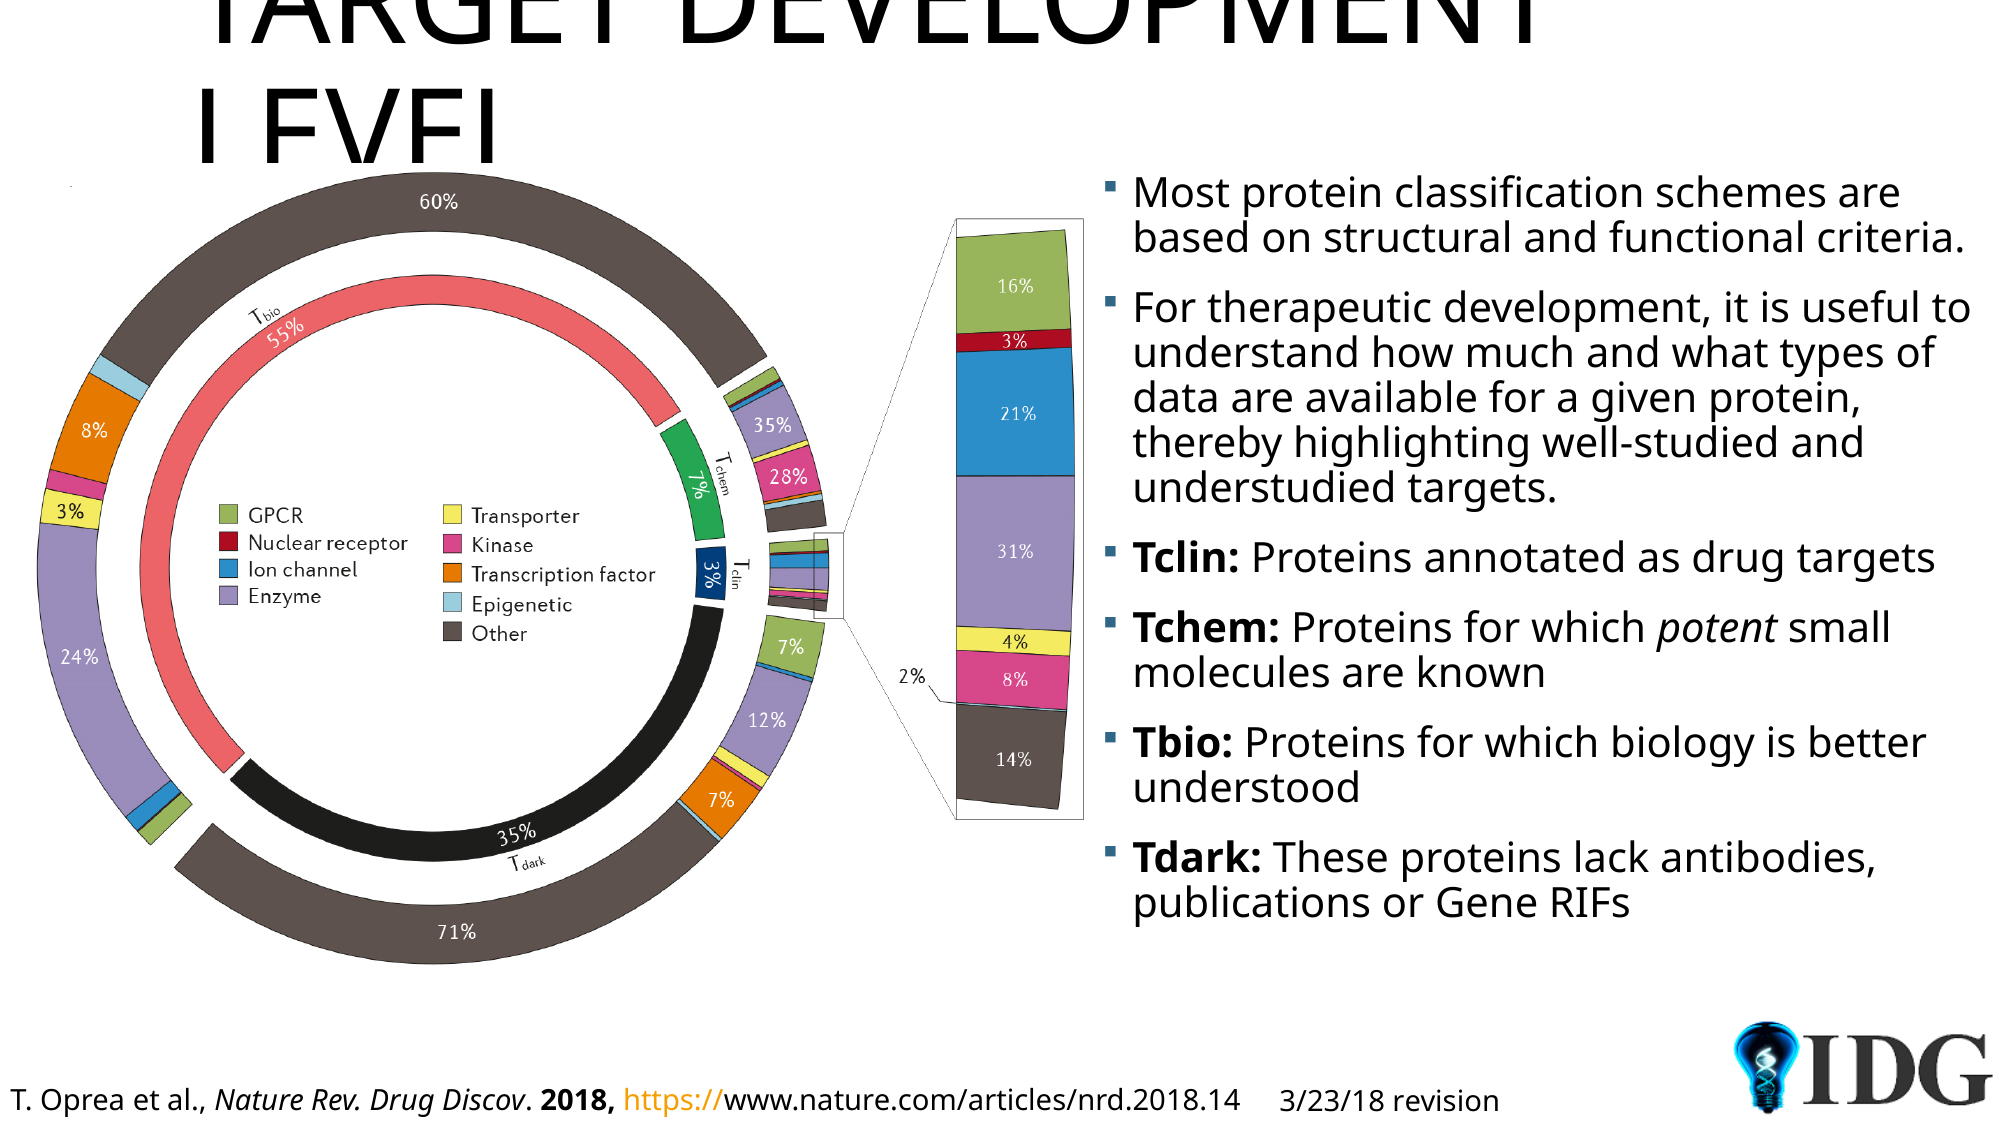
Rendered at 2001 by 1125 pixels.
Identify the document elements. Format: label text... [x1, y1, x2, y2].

text_box 3/23/18 revision [1264, 1074, 1516, 1125]
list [33, 166, 1085, 971]
title Target Development Level [175, 1, 1826, 140]
picture [1732, 1018, 1999, 1118]
text_box T. Oprea et al., Nature Rev. Drug Discov. 2018, https://www.nature.com/articles/nrd.2018.14 [0, 1073, 1264, 1125]
list Most protein classification schemes are based on structural and functional criteria. For therapeutic development, it is useful to understand how much and what types of data are available for a given protein, thereby highlighting well-studied and understudied targets. Tclin: Proteins annotated as drug targets Tchem: Proteins for which potent small molecules are known Tbio: Proteins for which biology is better understood Tdark: These proteins lack antibodies, publications or Gene RIFs [1088, 163, 1991, 937]
